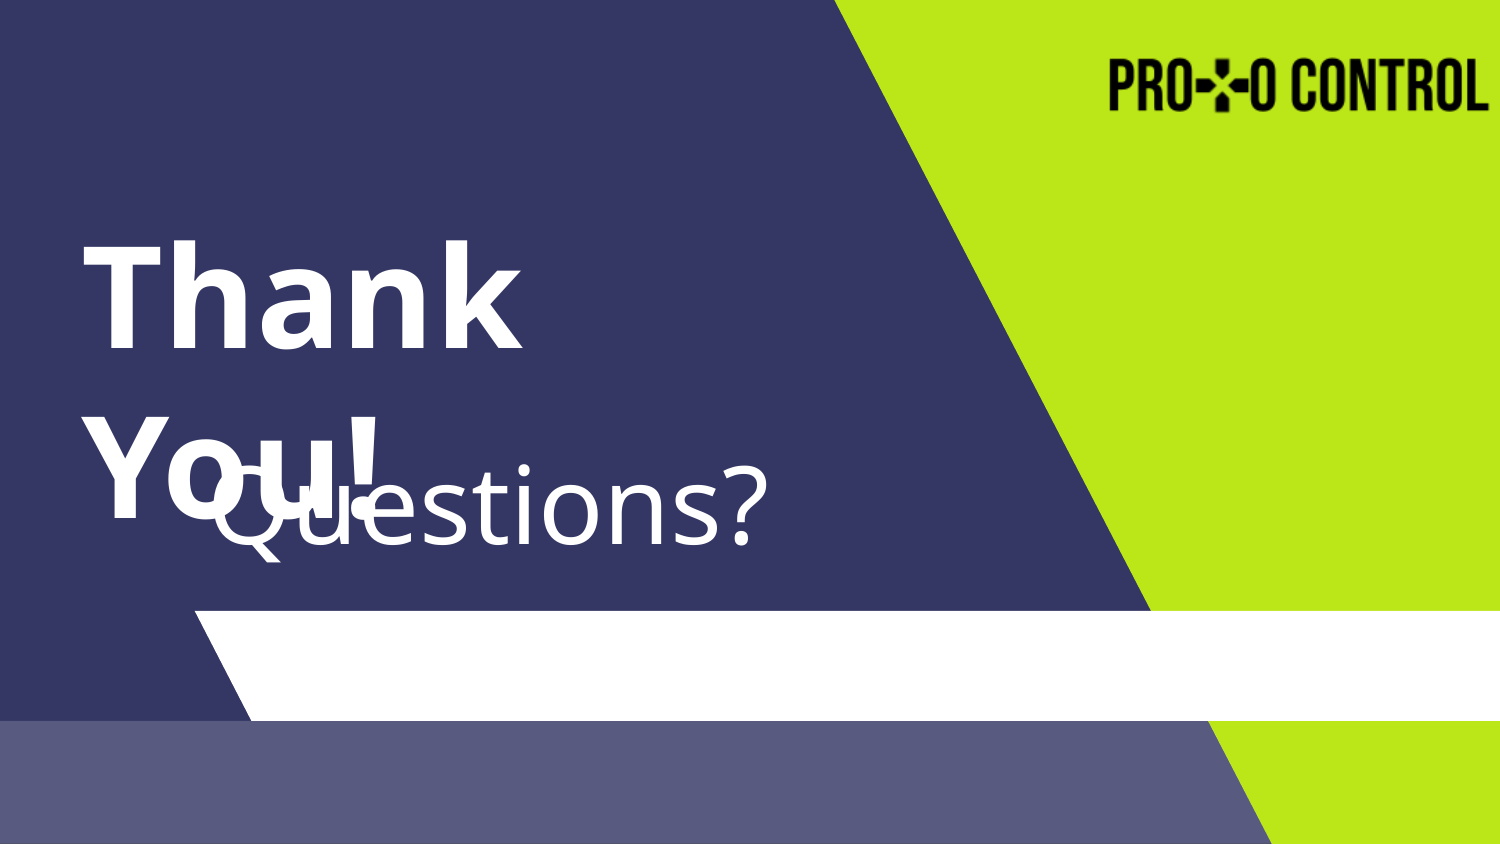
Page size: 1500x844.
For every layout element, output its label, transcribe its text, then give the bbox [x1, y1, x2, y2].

text_box Thank You! [66, 191, 834, 474]
title Questions? [192, 306, 1308, 582]
picture [1055, 0, 1500, 151]
